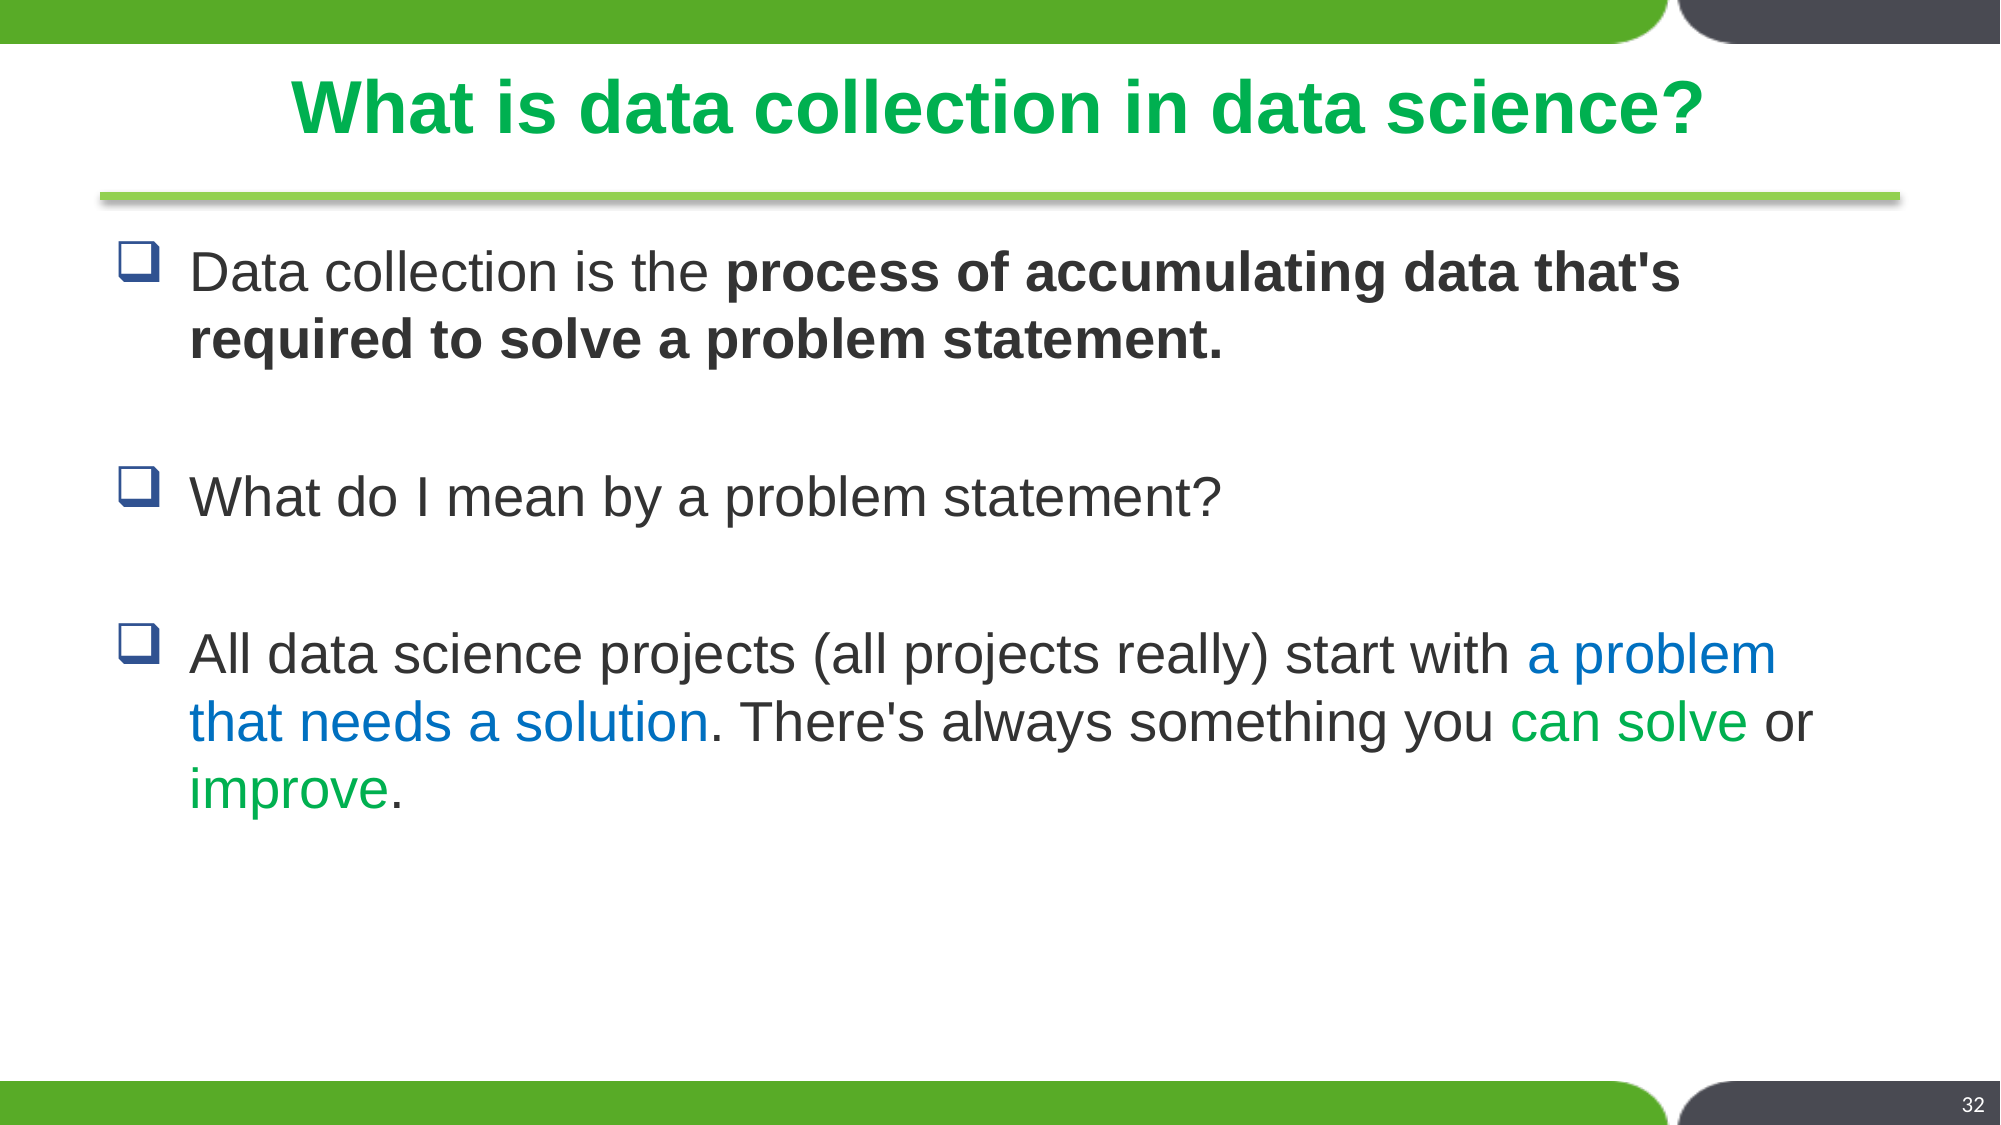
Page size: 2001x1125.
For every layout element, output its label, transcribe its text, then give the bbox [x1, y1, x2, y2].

title What is data collection in data science? [99, 50, 1900, 181]
list Data collection is the process of accumulating data that's required to solve a problem statement. What do I mean by a problem statement? All data science projects (all projects really) start with a problem that needs a solution. There's always something you can solve or improve. [99, 227, 1900, 1058]
slide_number 32 [1690, 1081, 2000, 1125]
